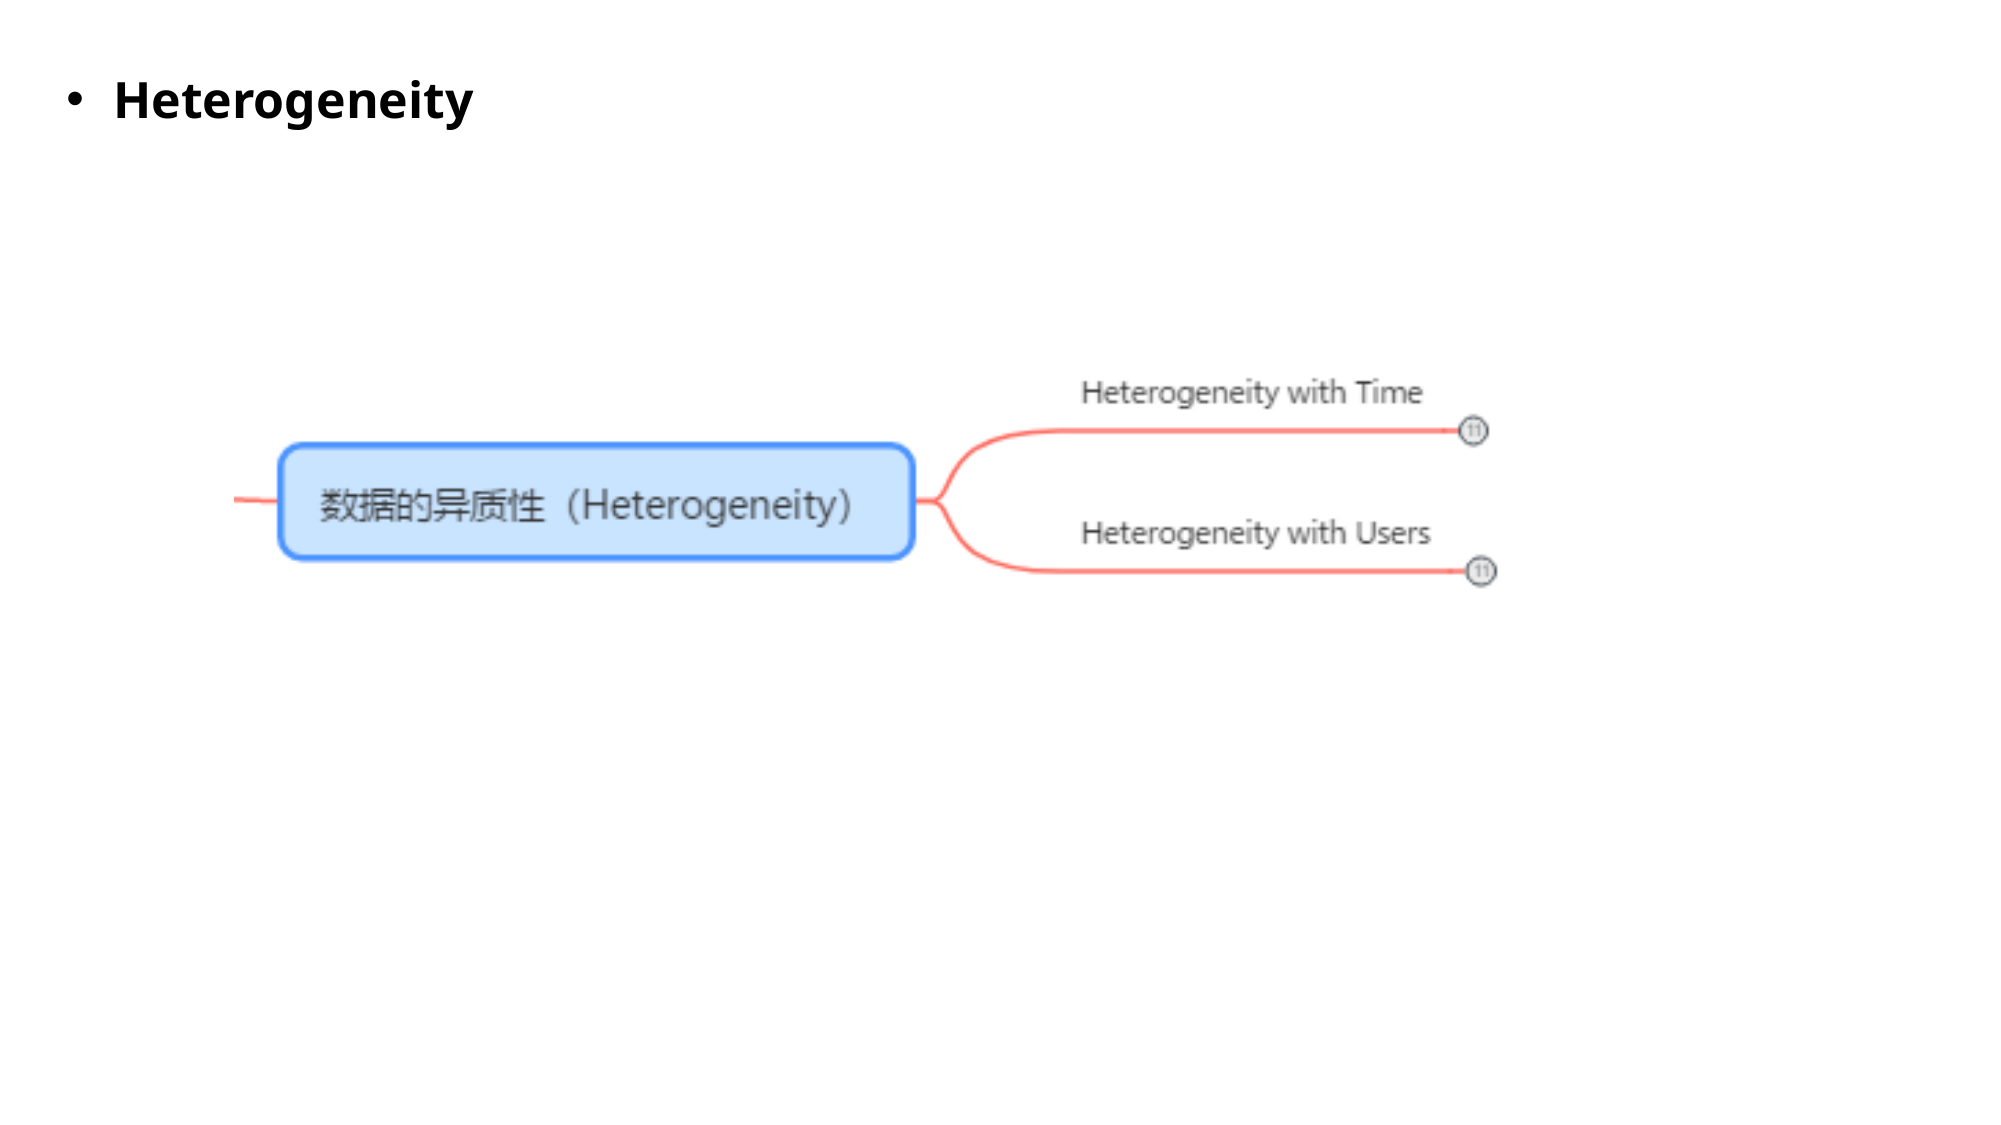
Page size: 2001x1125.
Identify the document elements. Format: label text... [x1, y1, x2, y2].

text_box Heterogeneity [51, 30, 489, 226]
picture [234, 327, 1619, 619]
